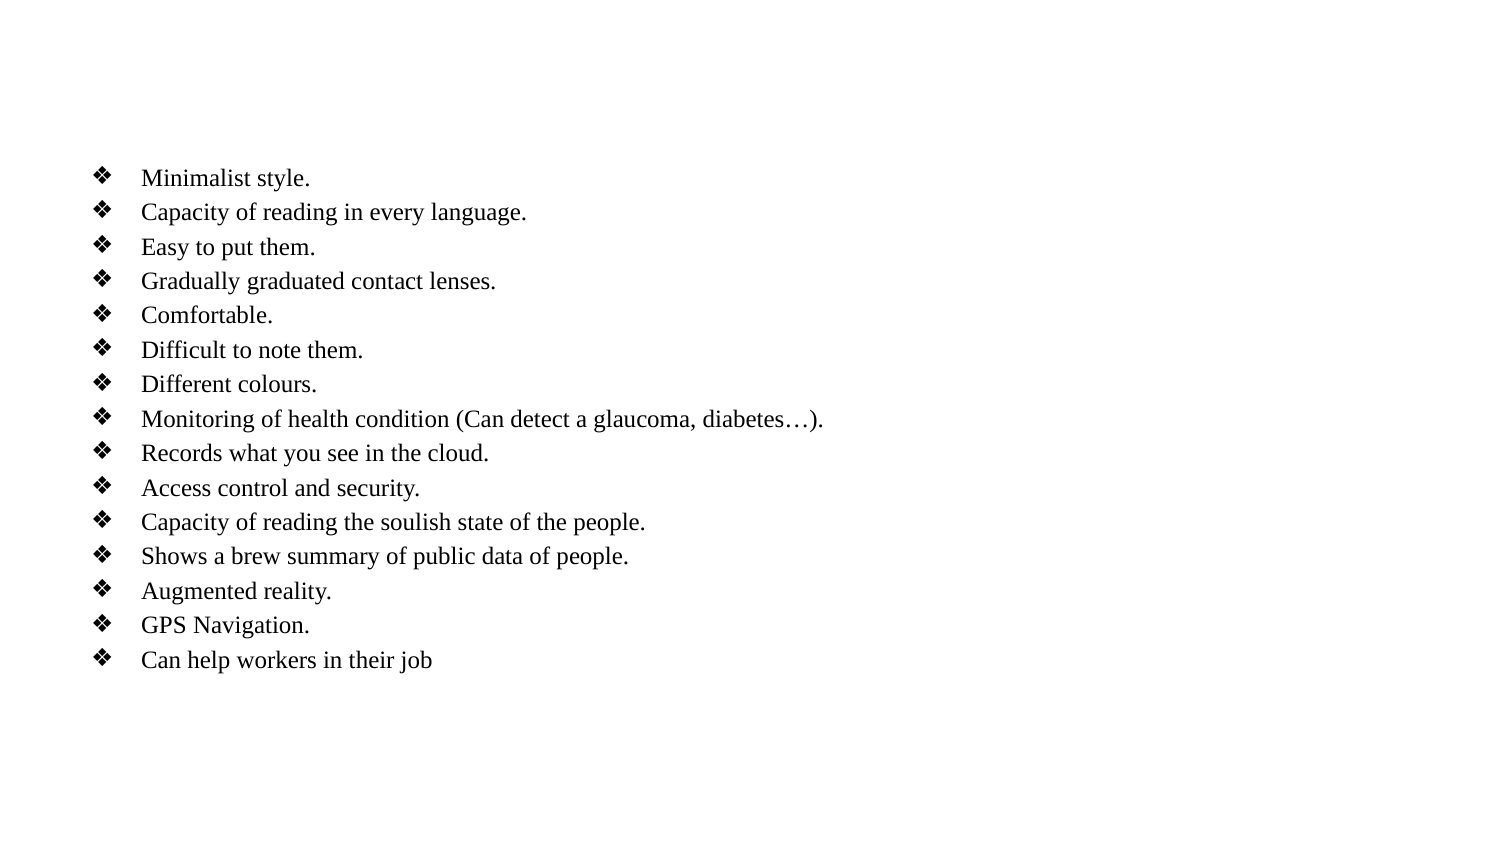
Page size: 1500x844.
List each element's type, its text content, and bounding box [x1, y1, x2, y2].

list Minimalist style. Capacity of reading in every language. Easy to put them. Gradually graduated contact lenses. Comfortable. Difficult to note them. Different colours. Monitoring of health condition (Can detect a glaucoma, diabetes…). Records what you see in the cloud. Access control and security. Capacity of reading the soulish state of the people. Shows a brew summary of public data of people. Augmented reality. GPS Navigation. Can help workers in their job [51, 141, 1449, 703]
